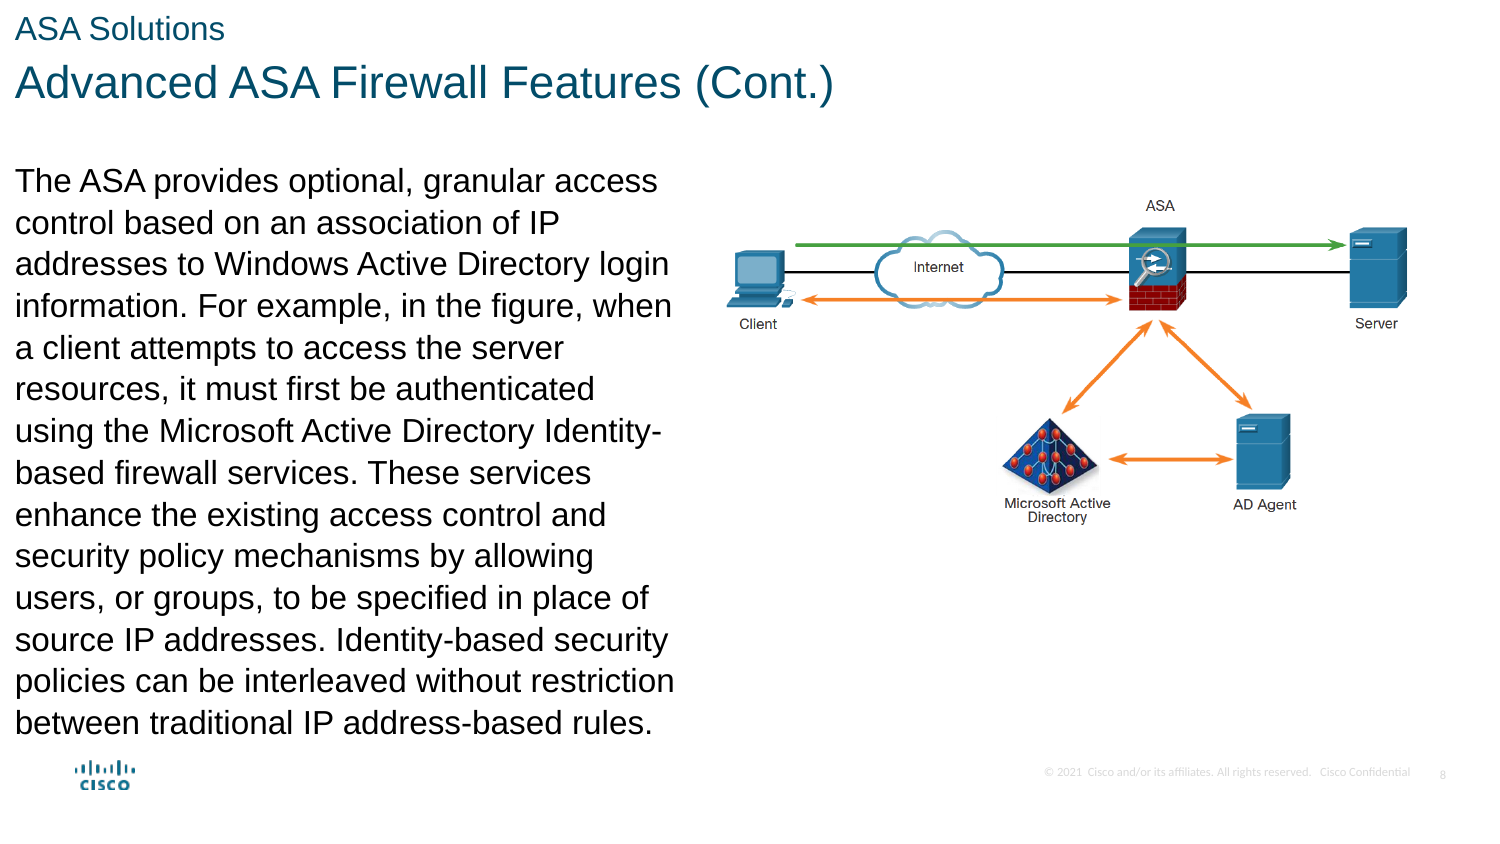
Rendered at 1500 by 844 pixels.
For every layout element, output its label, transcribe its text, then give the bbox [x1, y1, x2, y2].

picture [710, 178, 1425, 543]
slide_number 8 [1425, 759, 1500, 797]
picture [75, 759, 135, 790]
list Advanced ASA Firewall Features (Cont.) [0, 45, 1500, 195]
text_box The ASA provides optional, granular access control based on an association of IP addresses to Windows Active Directory login information. For example, in the figure, when a client attempts to access the server resources, it must first be authenticated using the Microsoft Active Directory Identity-based firewall services. These services enhance the existing access control and security policy mechanisms by allowing users, or groups, to be specified in place of source IP addresses. Identity-based security policies can be interleaved without restriction between traditional IP address-based rules. [0, 149, 694, 572]
list ASA Solutions [0, 0, 1500, 45]
